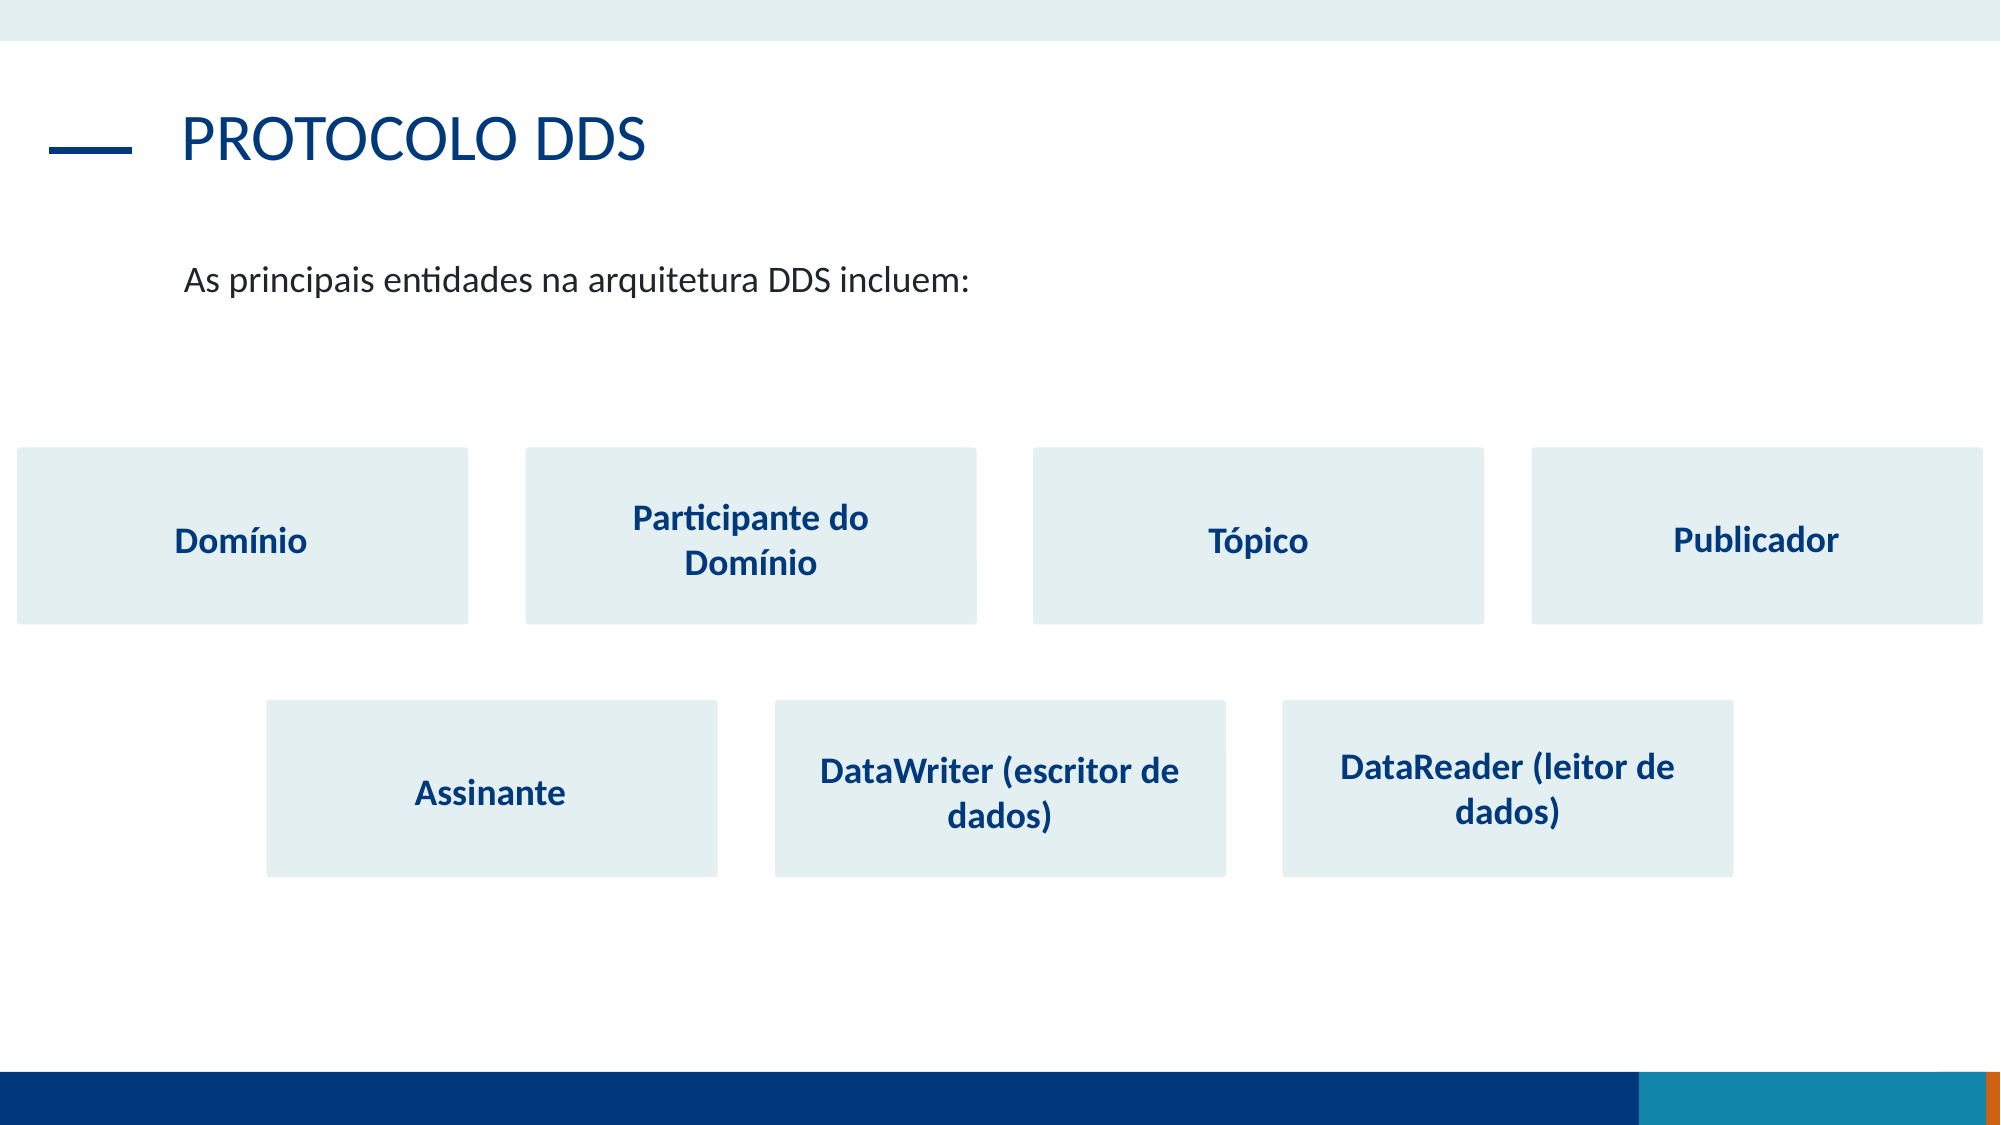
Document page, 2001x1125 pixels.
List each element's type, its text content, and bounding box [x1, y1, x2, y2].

text_box [1530, 446, 1984, 626]
list PROTOCOLO DDS [167, 95, 1868, 237]
text_box Publicador [1540, 507, 1973, 567]
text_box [266, 700, 1734, 878]
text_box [17, 447, 1485, 625]
text_box As principais entidades na arquitetura DDS incluem: [169, 247, 1842, 308]
